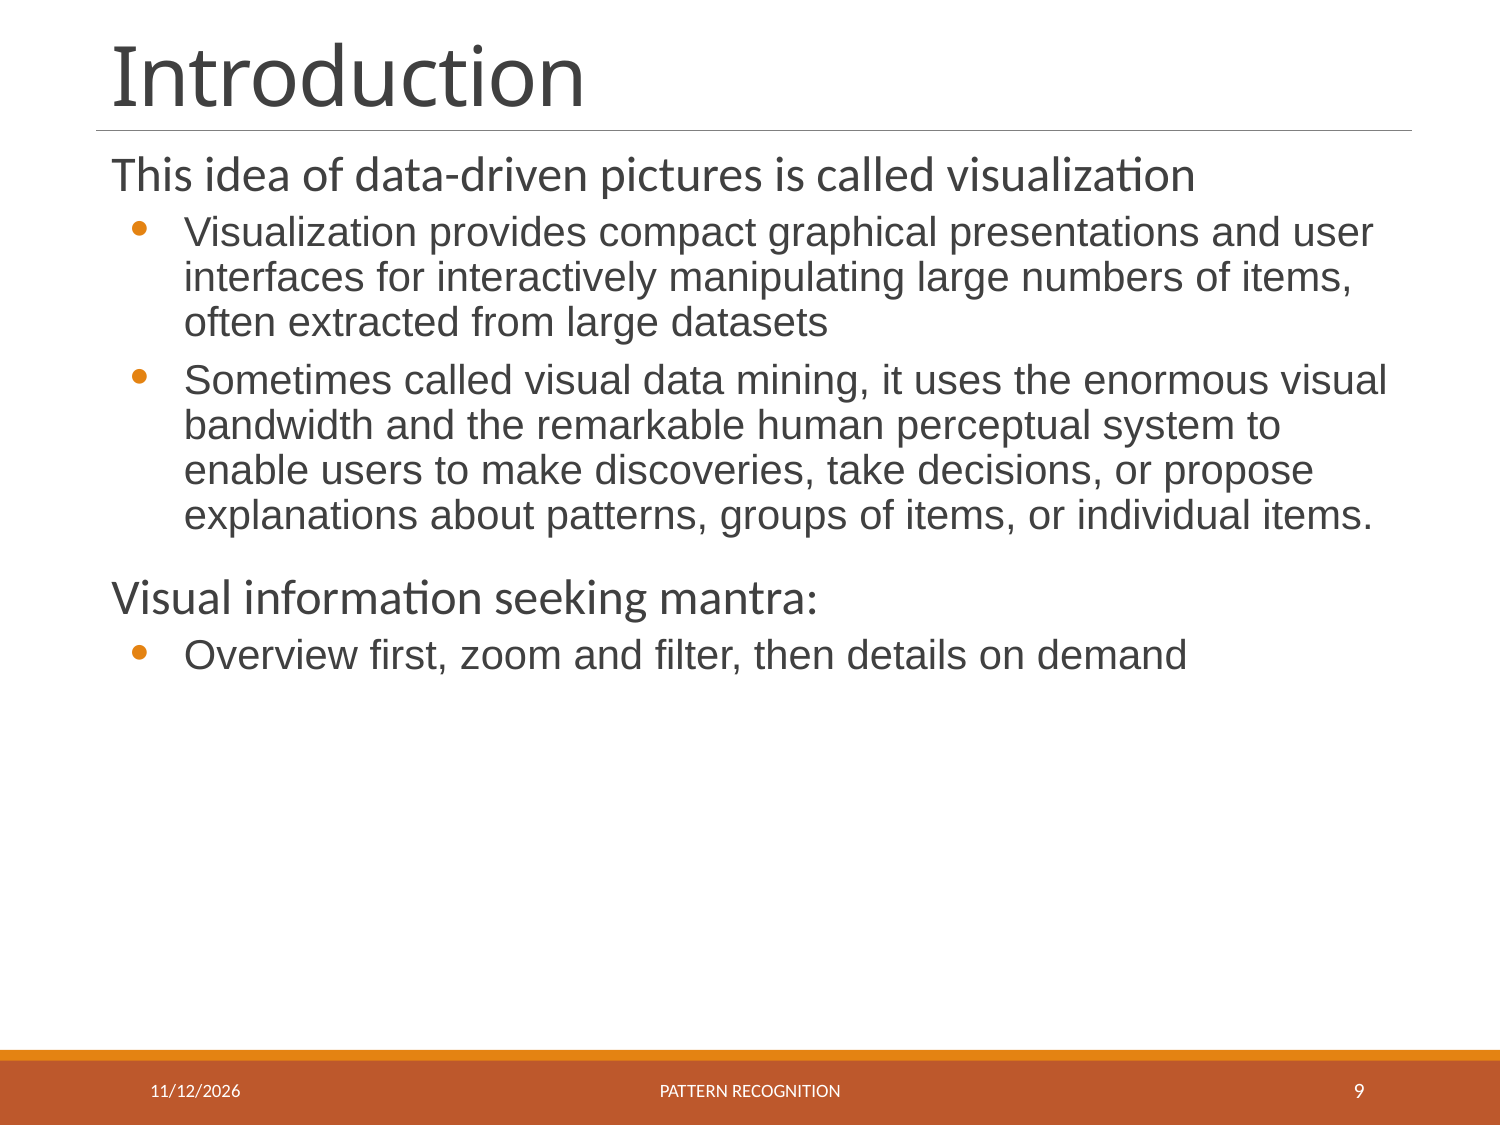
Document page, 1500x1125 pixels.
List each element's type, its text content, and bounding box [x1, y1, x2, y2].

slide_number 9 [1218, 1059, 1380, 1120]
list This idea of data-driven pictures is called visualization Visualization provides compact graphical presentations and user interfaces for interactively manipulating large numbers of items, often extracted from large datasets Sometimes called visual data mining, it uses the enormous visual bandwidth and the remarkable human perceptual system to enable users to make discoveries, take decisions, or propose explanations about patterns, groups of items, or individual items. Visual information seeking mantra: Overview first, zoom and filter, then details on demand [96, 140, 1413, 1034]
title Introduction [96, 19, 1413, 131]
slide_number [135, 1059, 440, 1120]
footer Pattern recognition [453, 1059, 1047, 1120]
